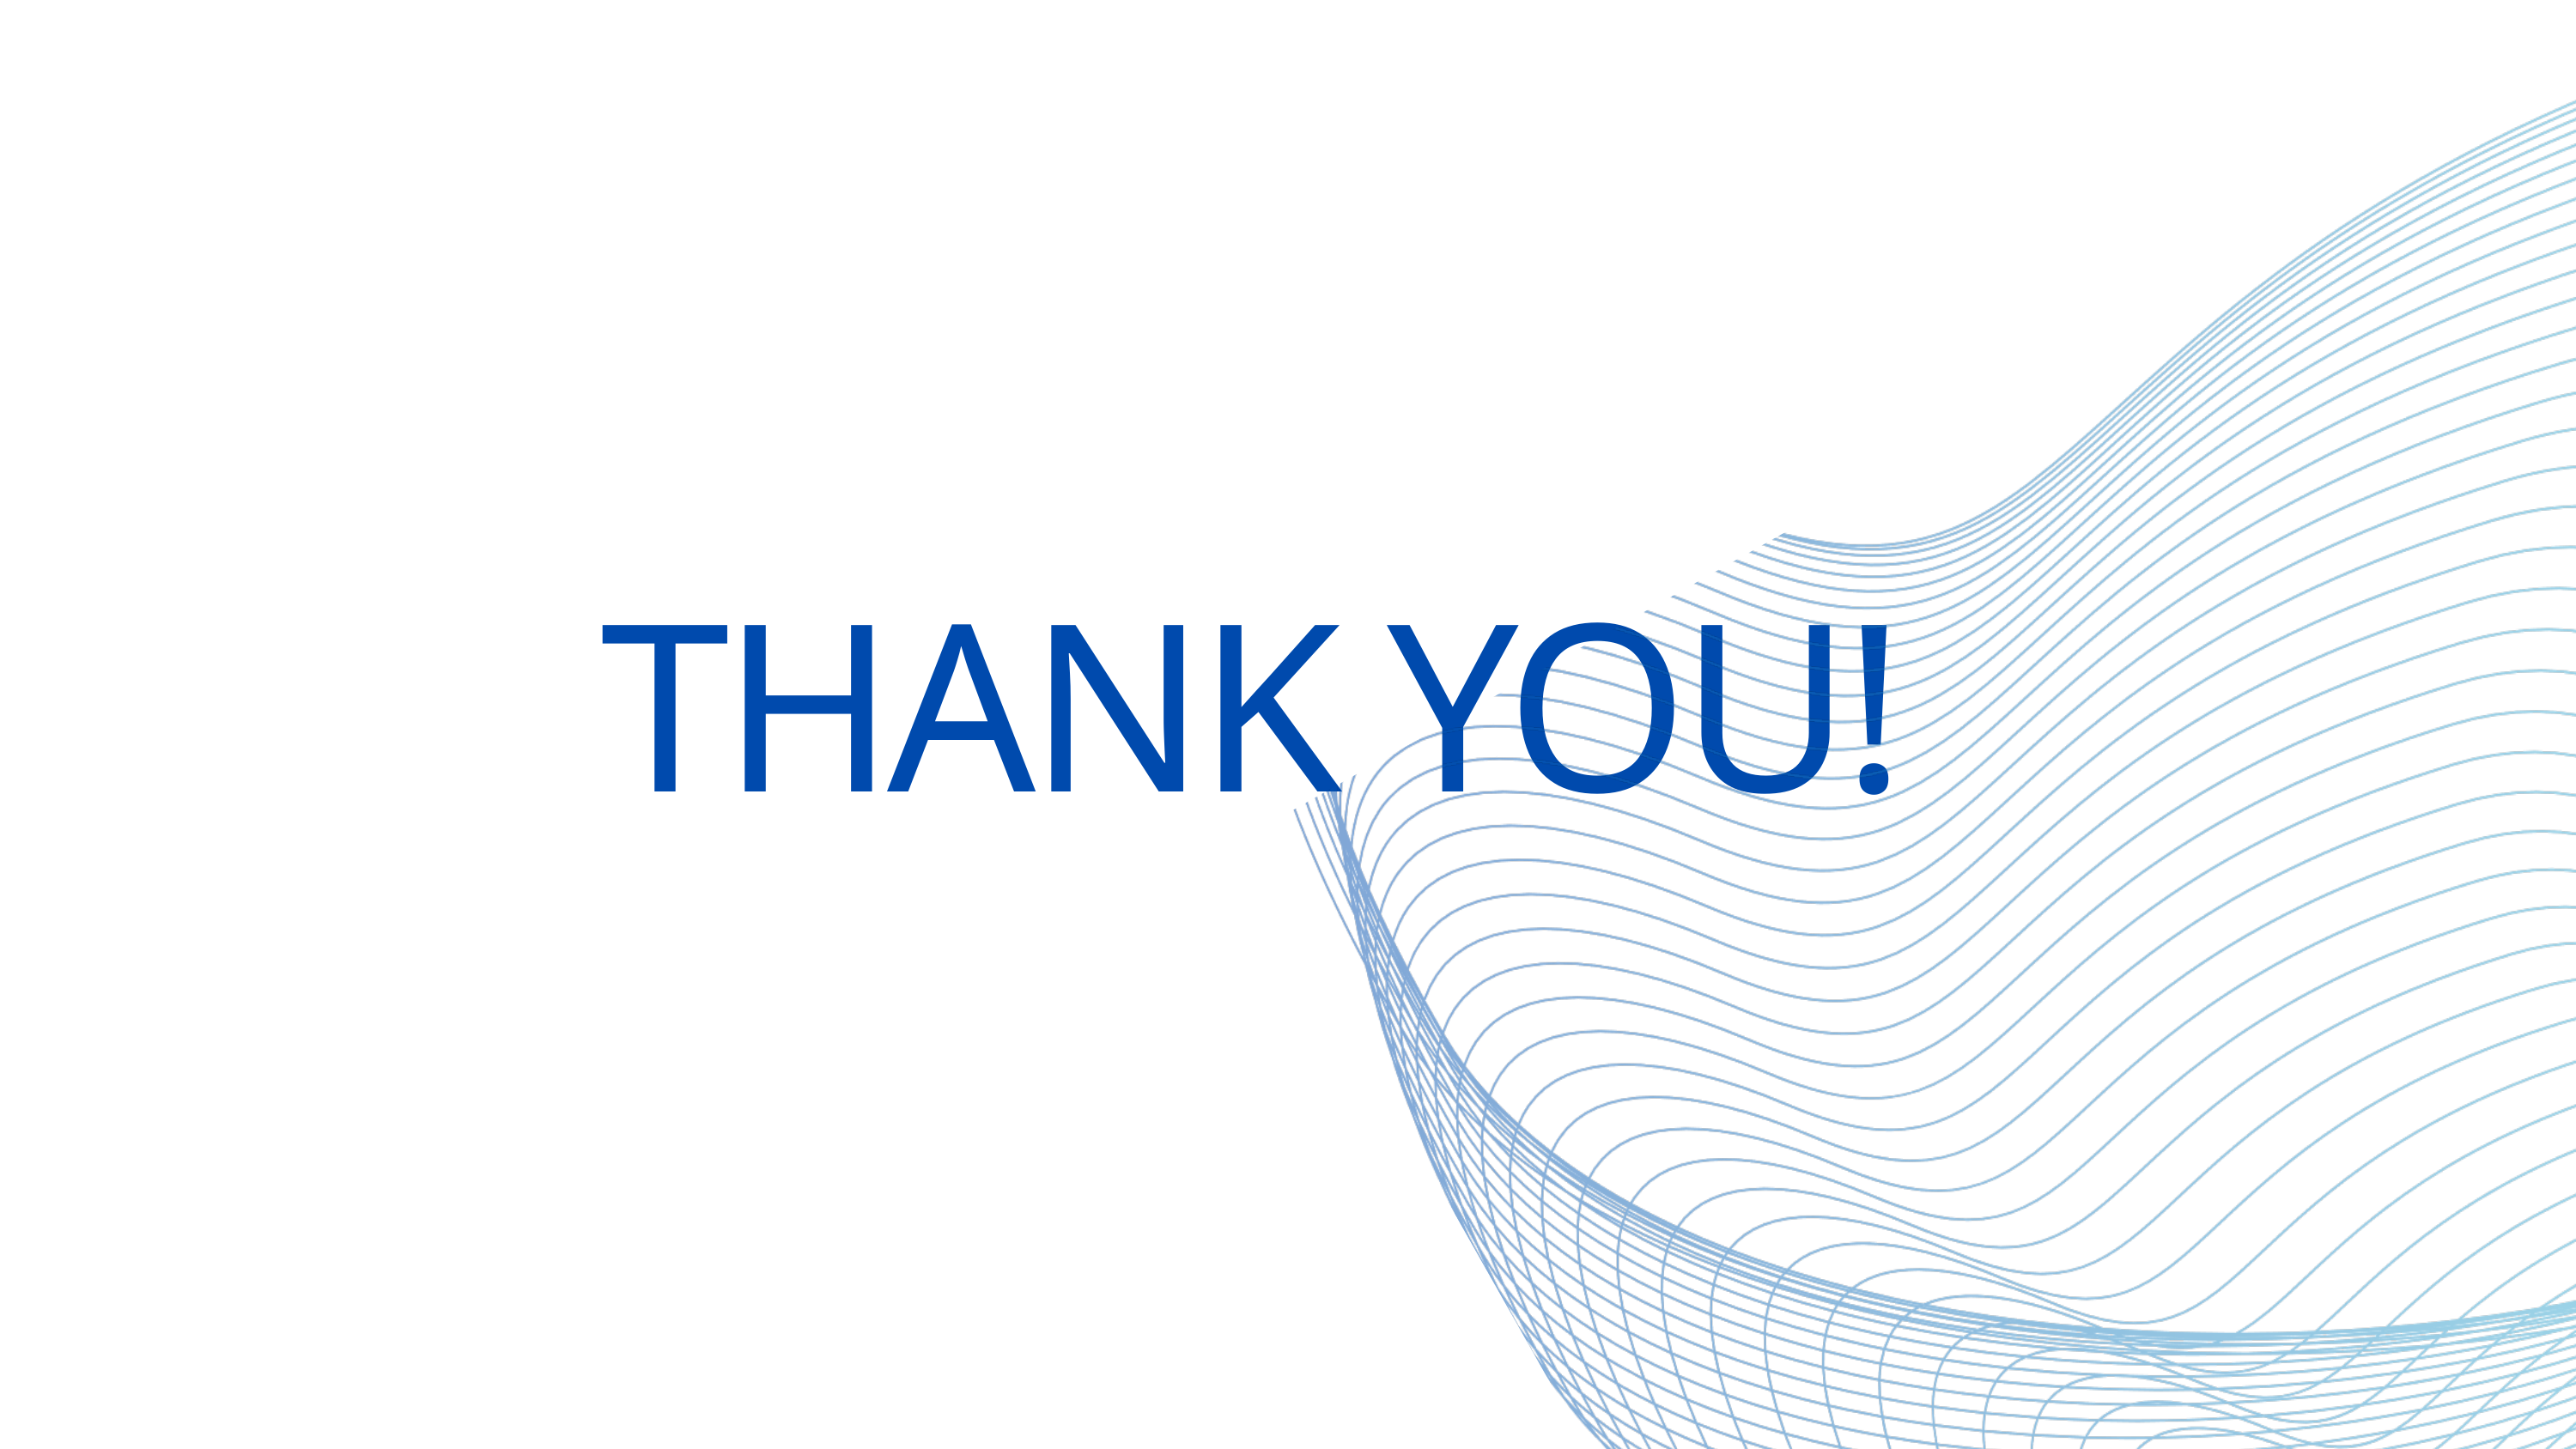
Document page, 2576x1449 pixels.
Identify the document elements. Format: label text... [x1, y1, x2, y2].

text_box THANK YOU! [600, 605, 1654, 840]
text_box [1242, 86, 2576, 1449]
